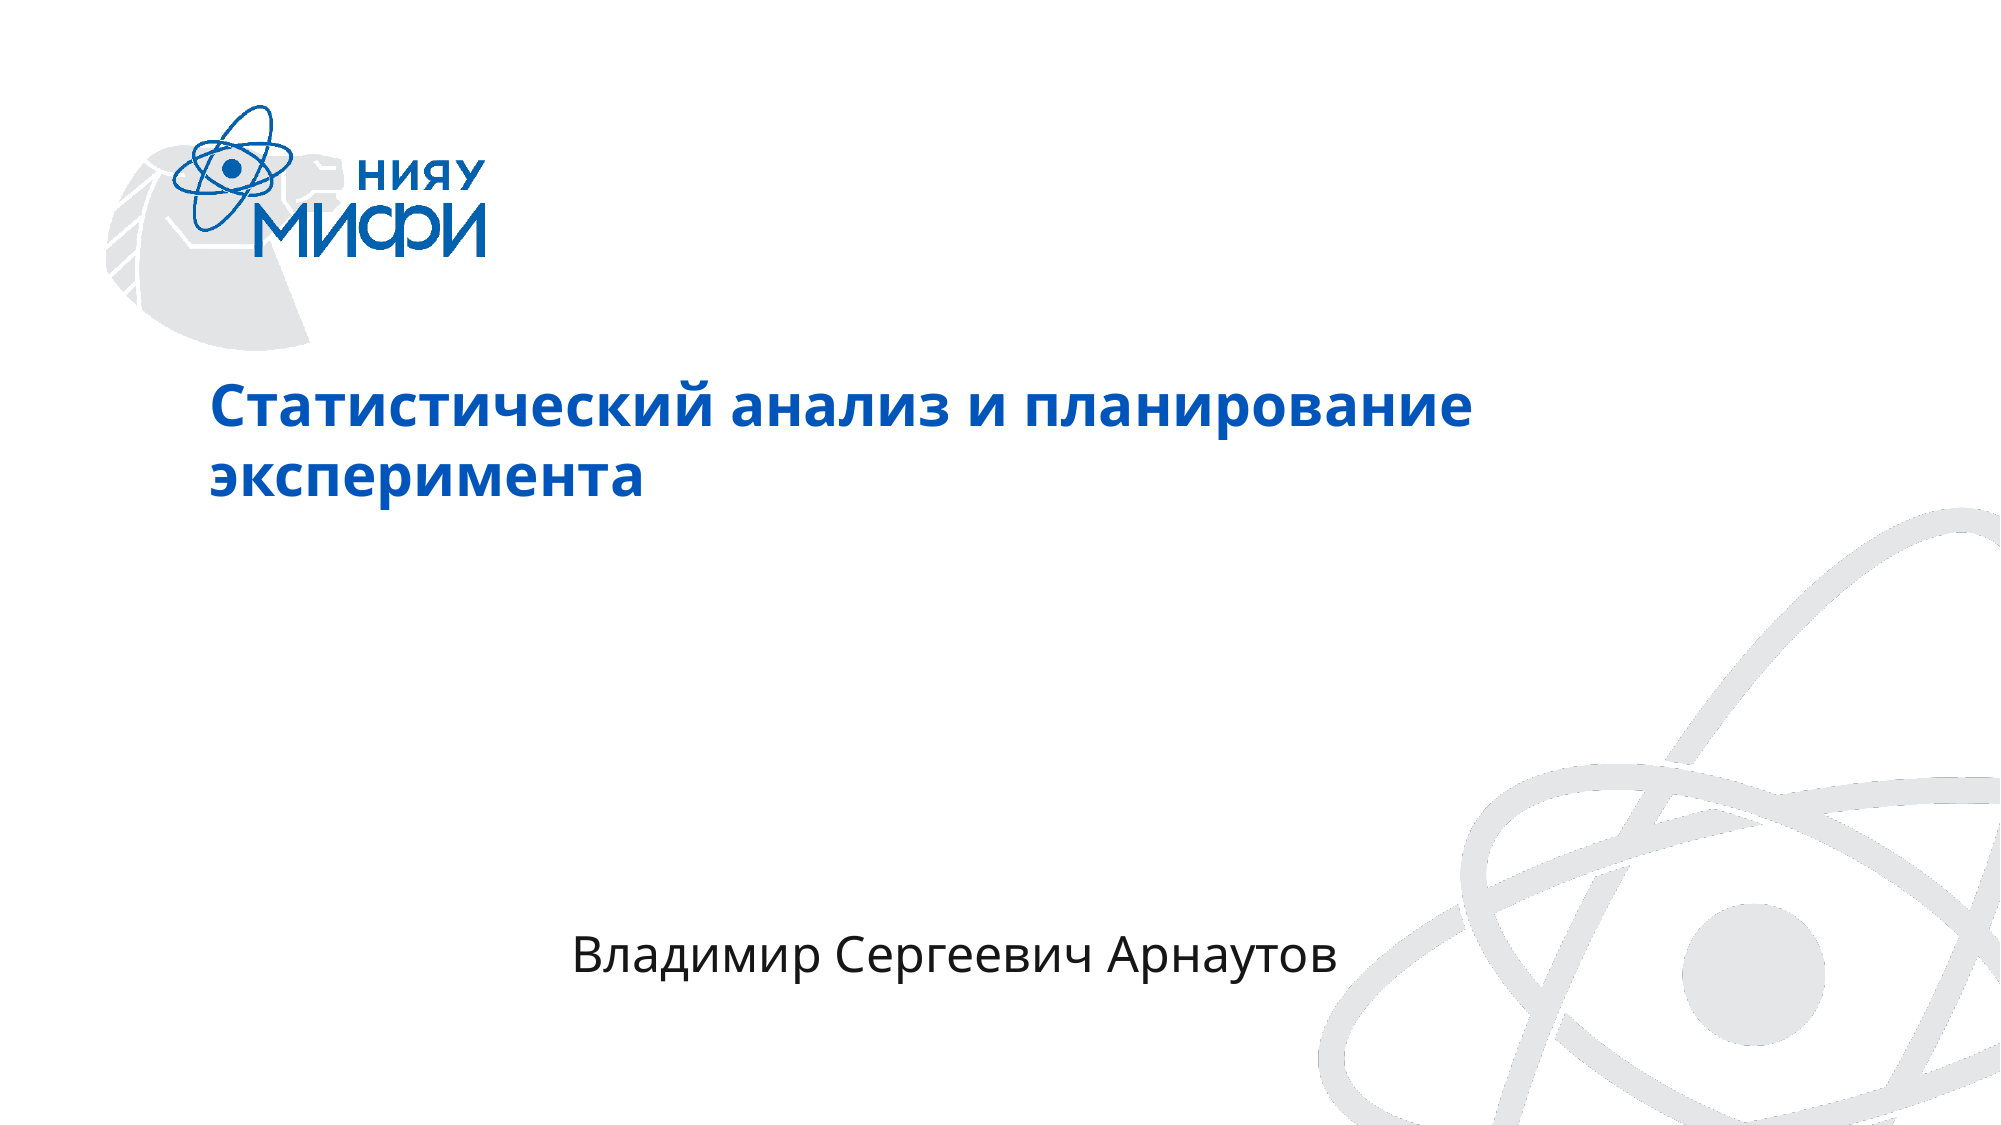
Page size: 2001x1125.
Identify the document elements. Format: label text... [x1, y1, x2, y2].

picture [1220, 992, 2000, 1125]
picture [91, 91, 500, 364]
list Статистический анализ и планирование эксперимента [195, 360, 1882, 447]
picture [1220, 475, 2000, 915]
list Владимир Сергеевич Арнаутов [556, 915, 2000, 992]
